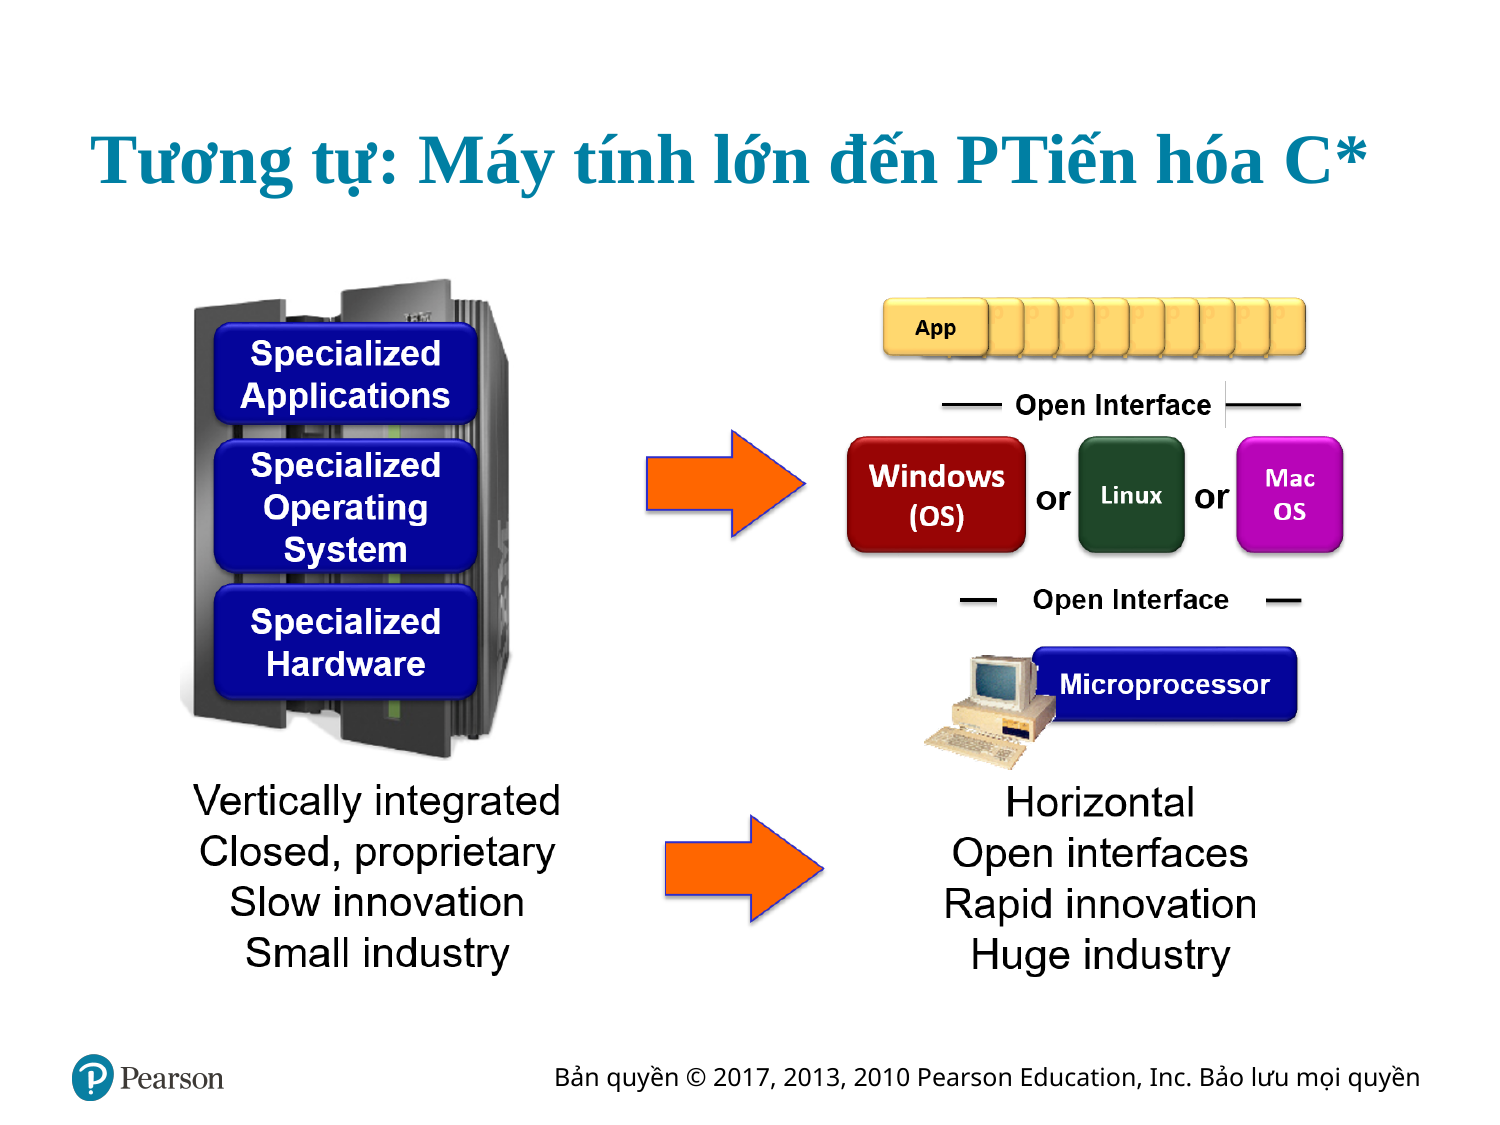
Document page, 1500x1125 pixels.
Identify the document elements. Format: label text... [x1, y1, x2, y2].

title Tương tự: Máy tính lớn đến P Tiến hóa C* [75, 0, 1425, 213]
picture [72, 1087, 83, 1101]
picture [149, 272, 1351, 1004]
picture [98, 1054, 224, 1101]
picture [80, 1063, 106, 1088]
picture [72, 1054, 88, 1070]
